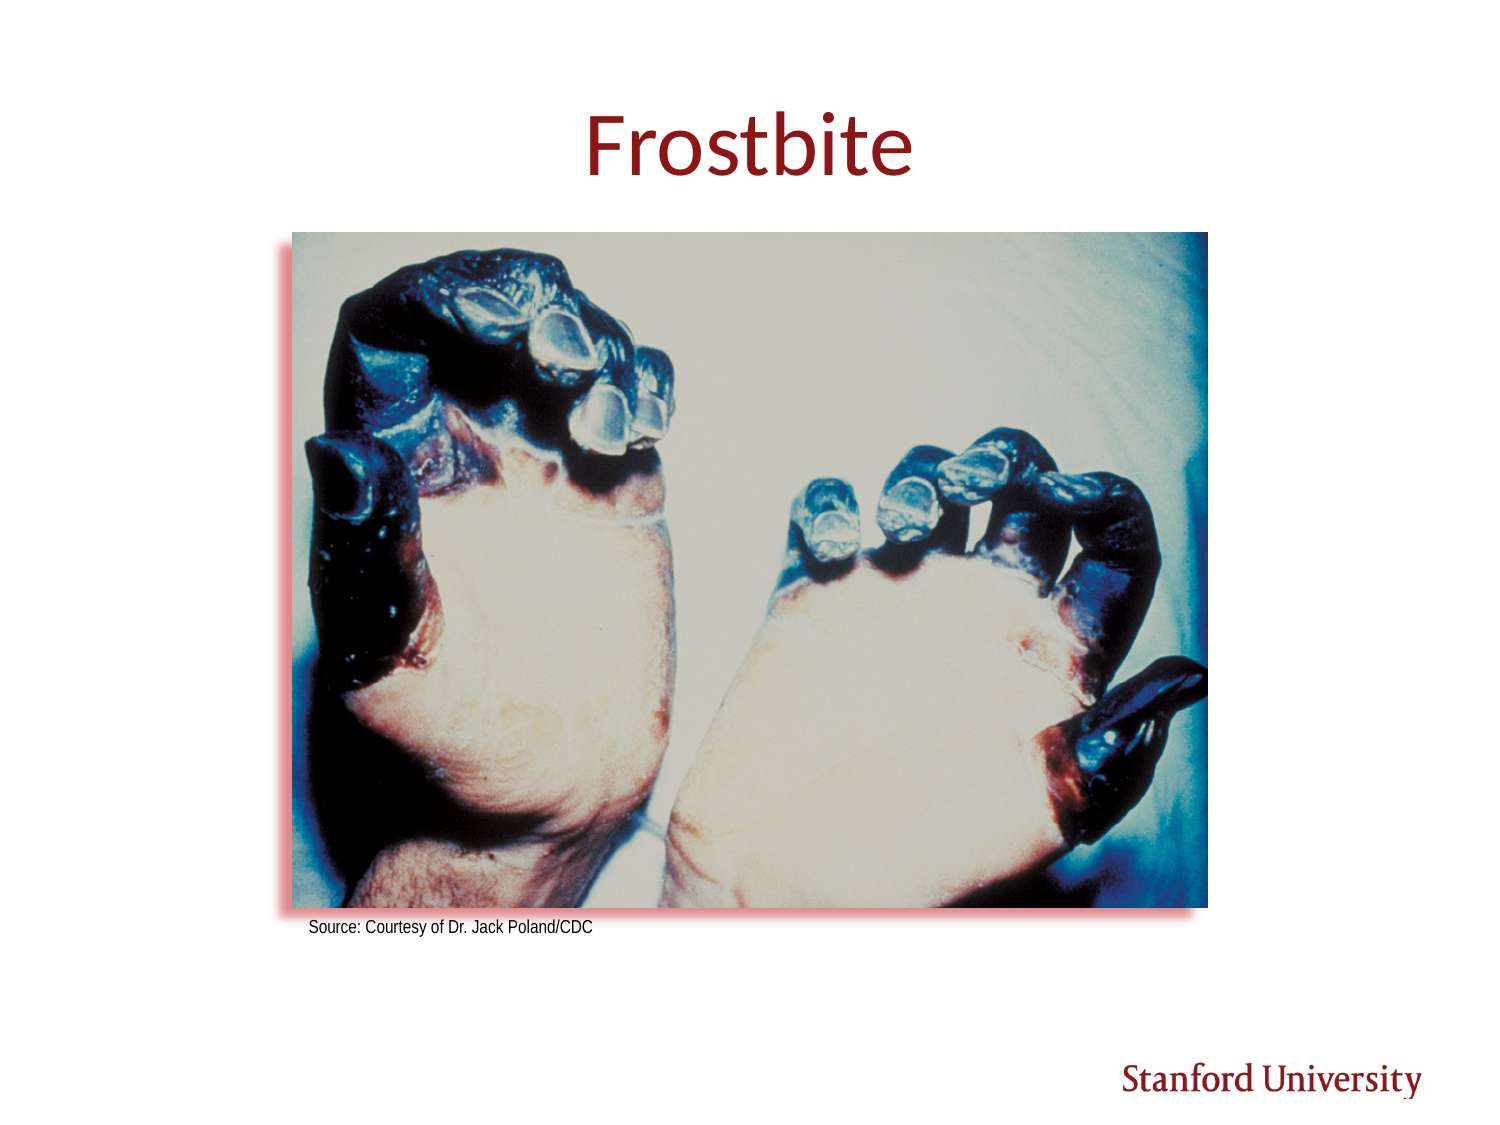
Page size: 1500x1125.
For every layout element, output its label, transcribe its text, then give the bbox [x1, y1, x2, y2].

text_box Source: Courtesy of Dr. Jack Poland/CDC [293, 916, 608, 945]
picture [291, 232, 1209, 908]
picture [1198, 232, 1209, 322]
picture [1164, 820, 1169, 828]
title Frostbite [75, 45, 1425, 233]
